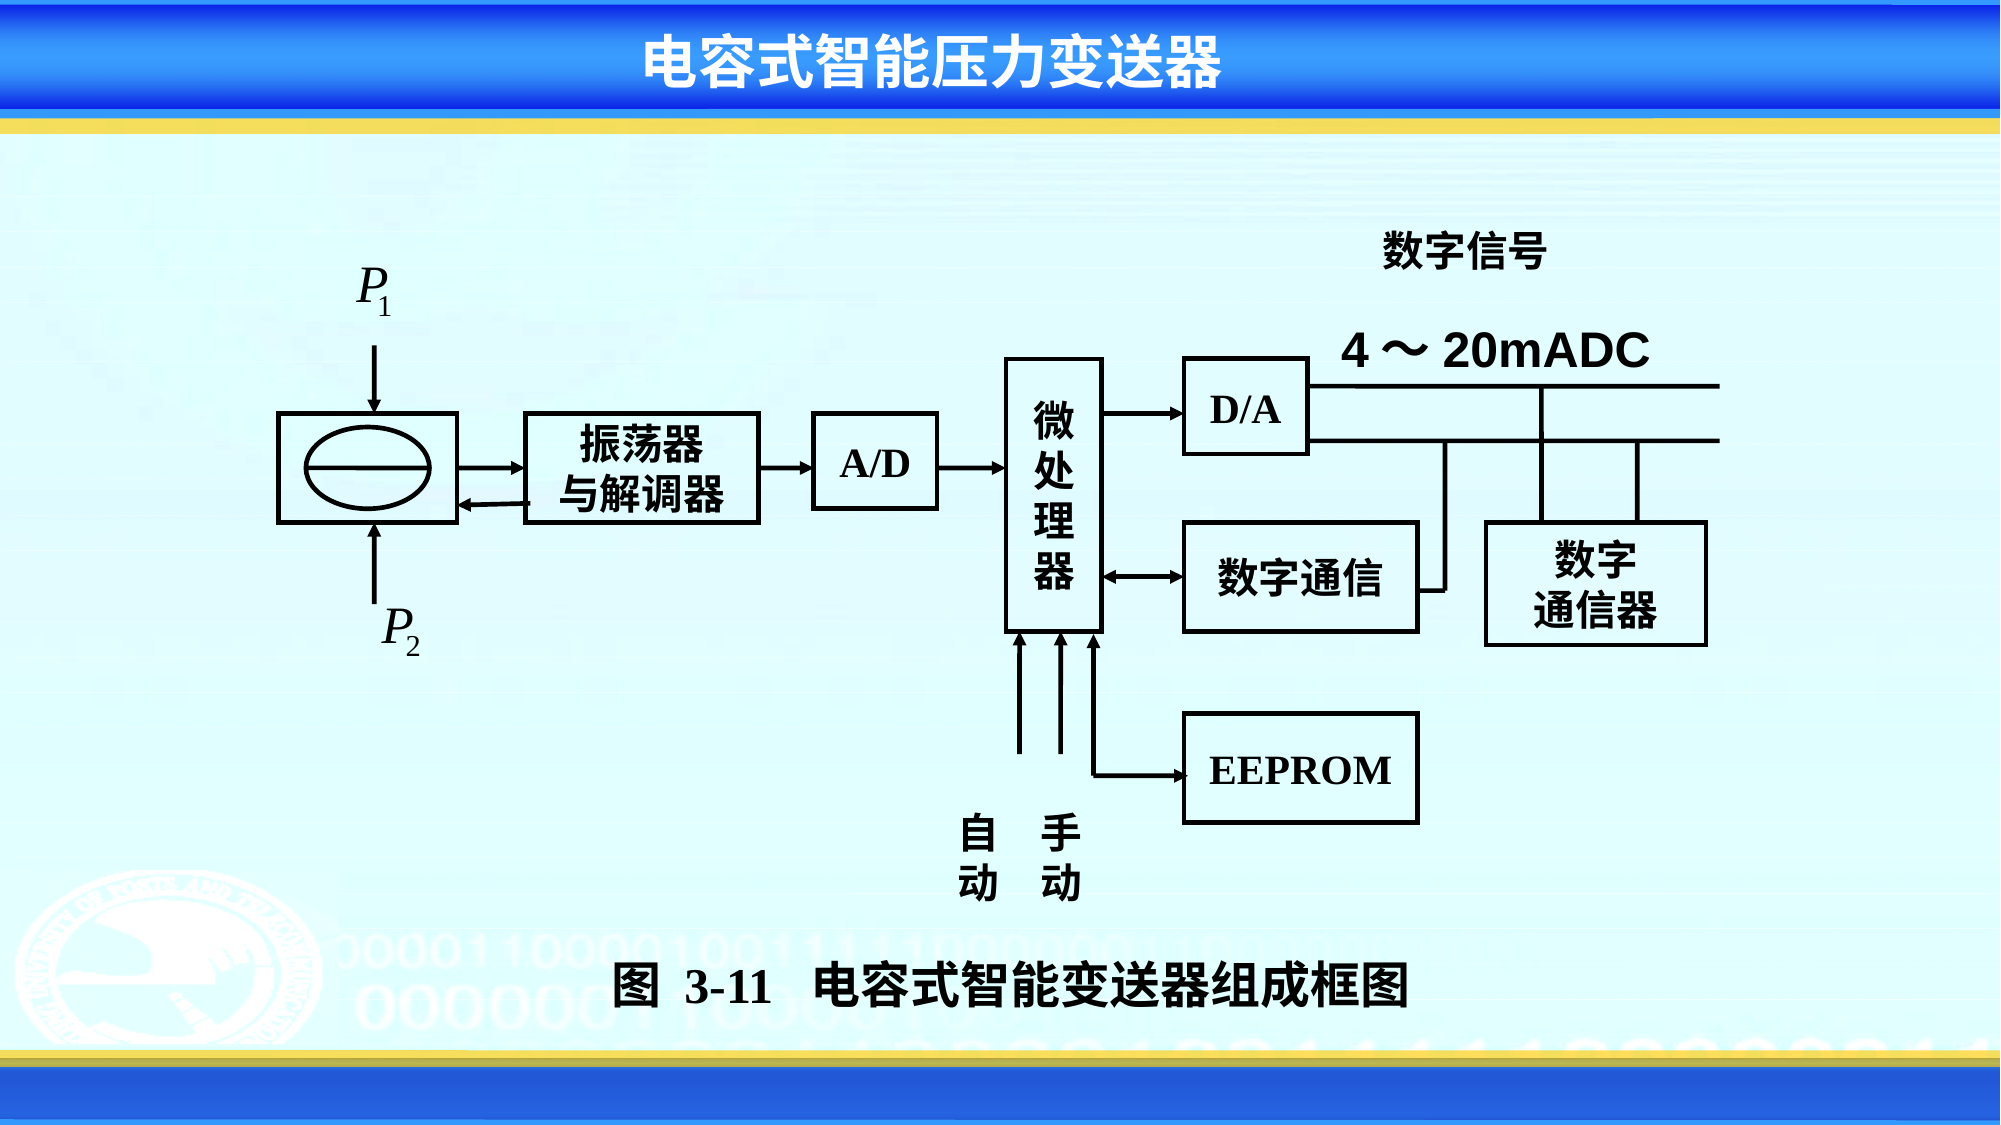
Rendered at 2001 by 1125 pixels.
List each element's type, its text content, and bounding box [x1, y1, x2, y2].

text_box 图 3-11 电容式智能变送器组成框图 [596, 946, 1542, 1022]
picture [0, 1067, 2000, 1120]
text_box 电容式智能压力变送器 [625, 17, 1379, 103]
picture [0, 0, 2001, 116]
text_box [278, 208, 1720, 919]
